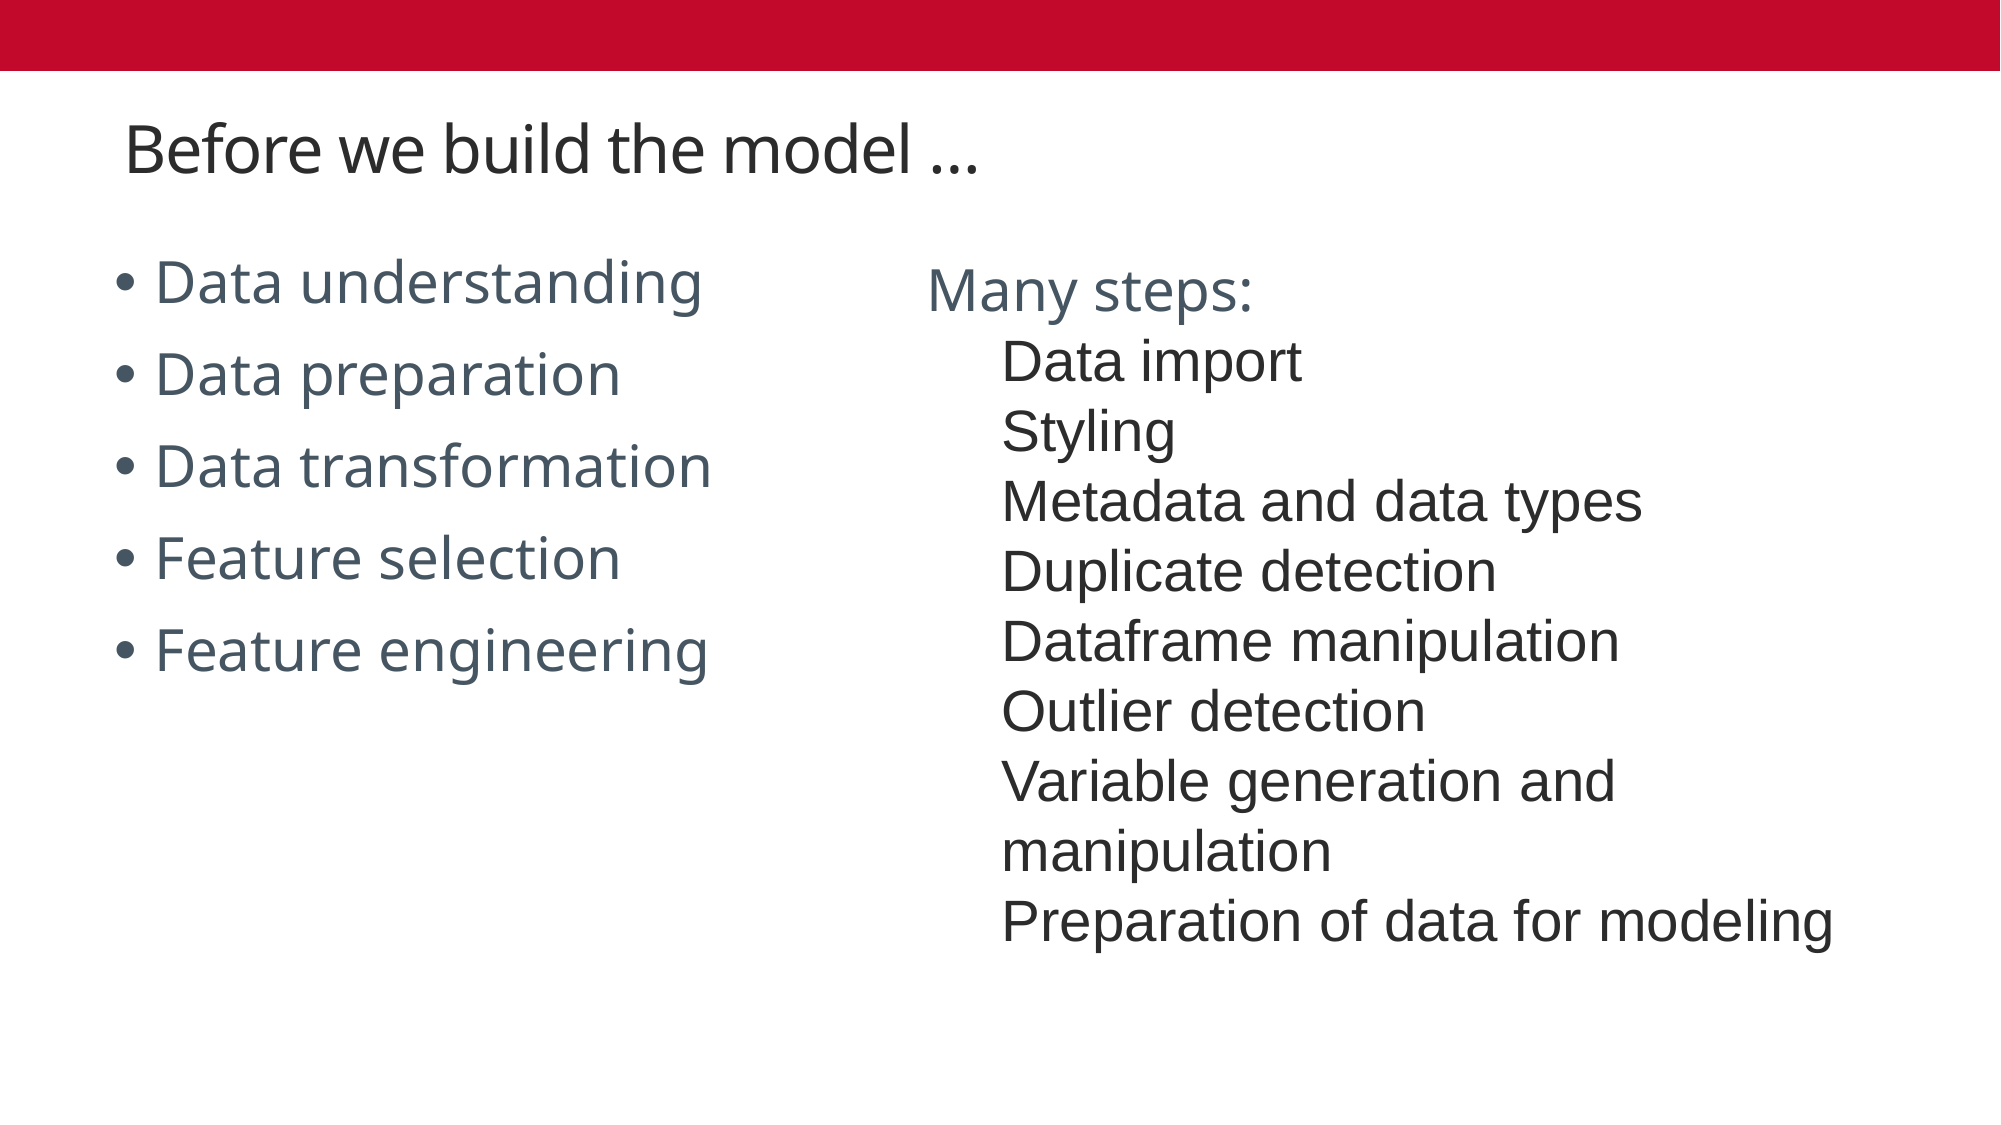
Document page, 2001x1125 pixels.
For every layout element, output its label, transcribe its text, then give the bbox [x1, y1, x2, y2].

title Before we build the model … [99, 100, 1881, 246]
text_box Data understanding Data preparation Data transformation Feature selection Feature engineering [99, 245, 841, 1094]
text_box [0, 0, 2000, 72]
text_box Many steps: Data import Styling Metadata and data types Duplicate detection Dataframe manipulation Outlier detection Variable generation and manipulation Preparation of data for modeling [911, 245, 1915, 961]
